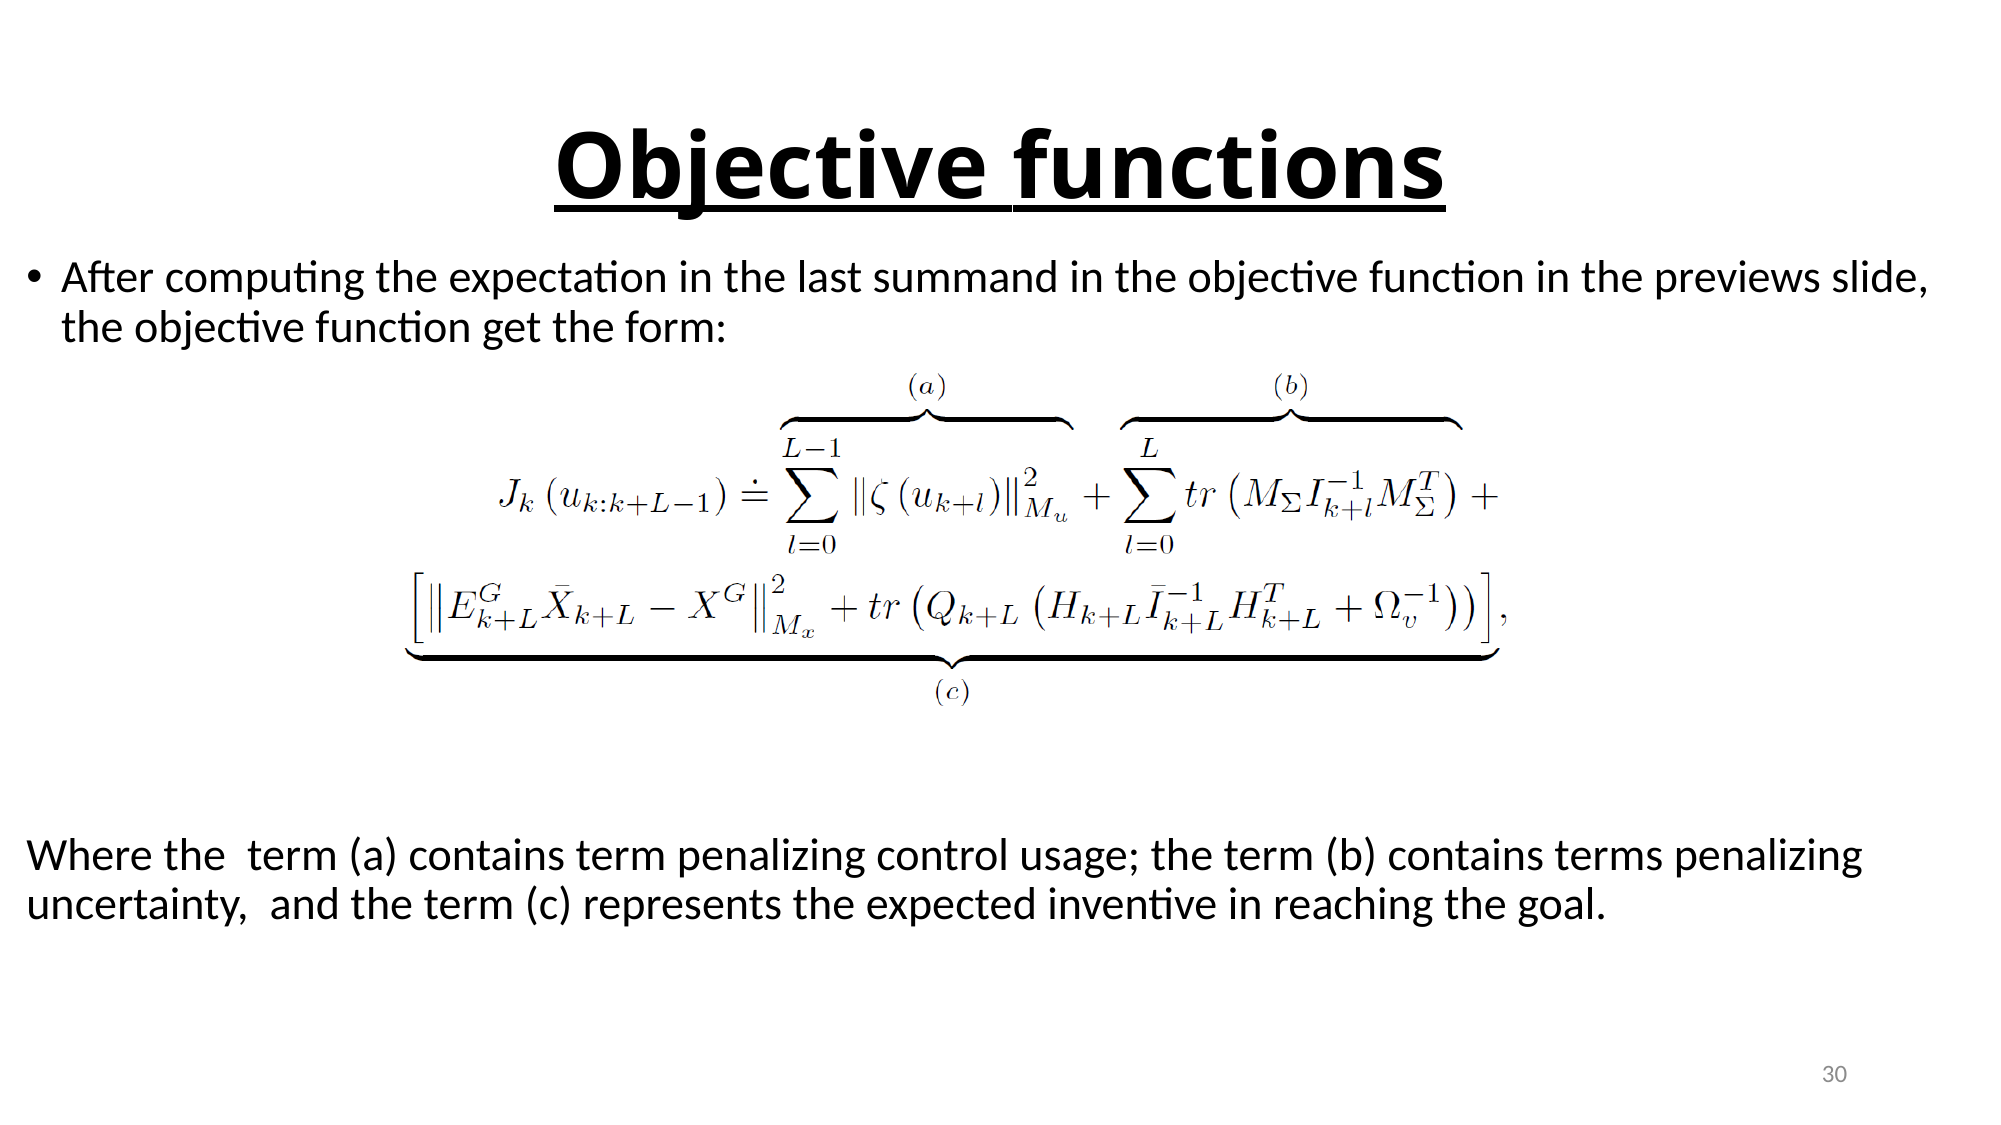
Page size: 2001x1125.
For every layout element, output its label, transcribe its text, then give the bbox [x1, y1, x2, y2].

slide_number 30 [1412, 1042, 1863, 1103]
title Objective functions [137, 59, 1863, 245]
list After computing the expectation in the last summand in the objective function in the previews slide, the objective function get the form: Where the term (a) contains term penalizing control usage; the term (b) contains terms penalizing uncertainty, and the term (c) represents the expected inventive in reaching the goal. [11, 245, 2000, 1075]
picture [362, 365, 1532, 724]
